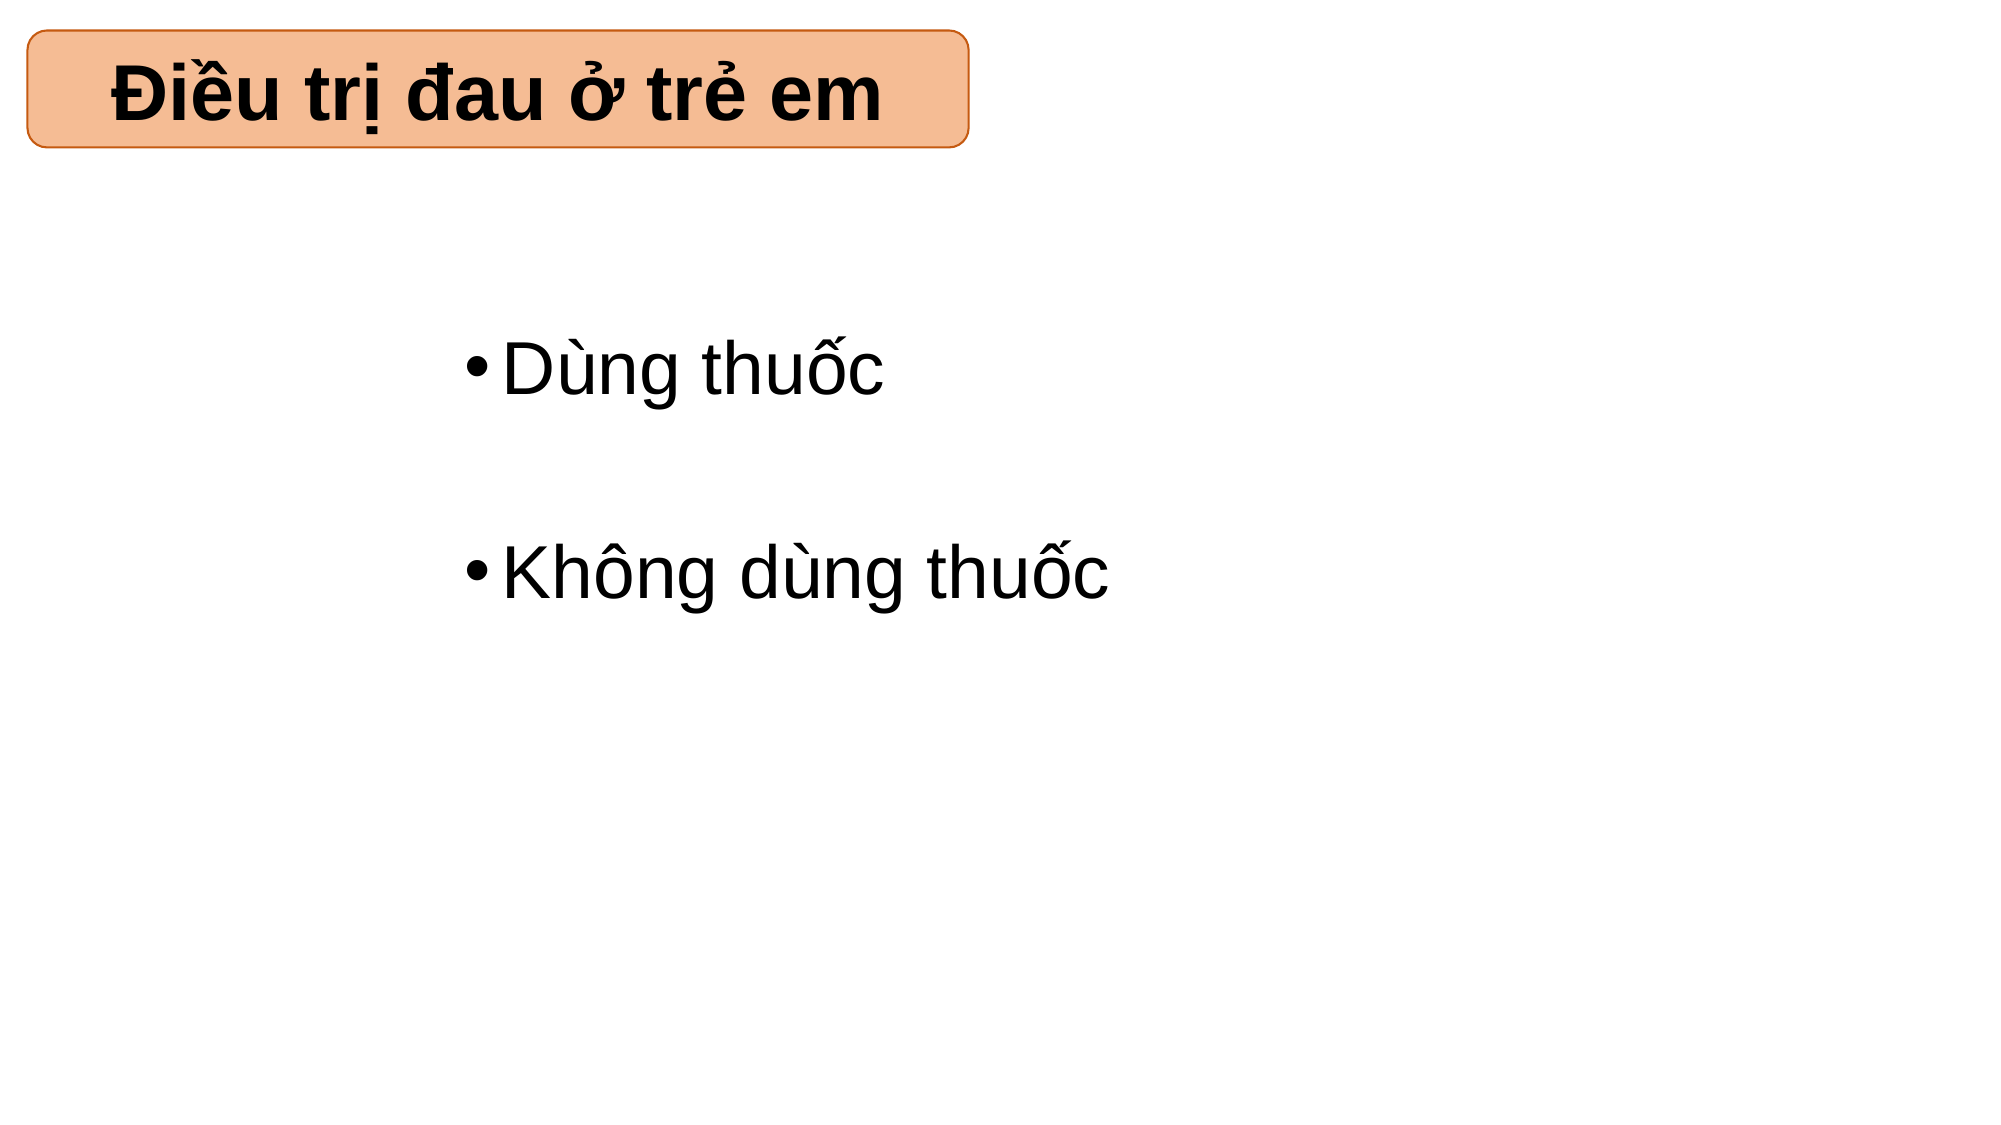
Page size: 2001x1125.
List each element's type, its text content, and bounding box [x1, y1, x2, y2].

text_box Điều trị đau ở trẻ em [26, 29, 970, 149]
text_box Dùng thuốc Không dùng thuốc [449, 322, 1362, 885]
